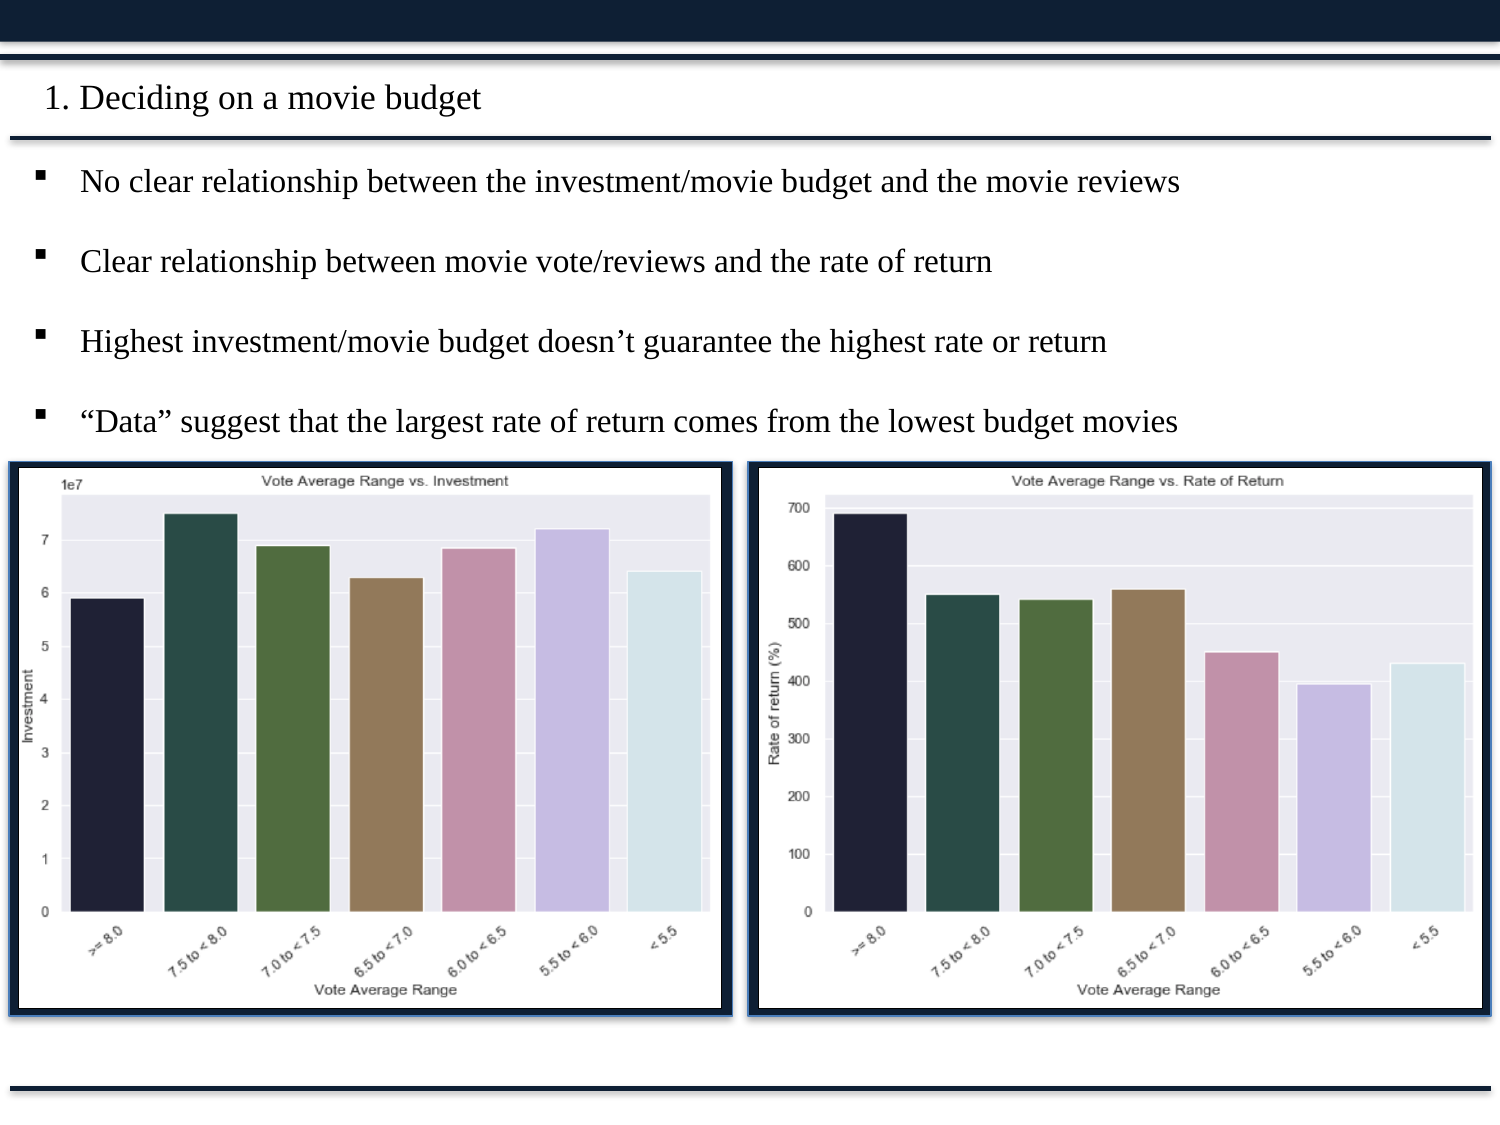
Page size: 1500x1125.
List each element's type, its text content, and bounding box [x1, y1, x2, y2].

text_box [747, 461, 1492, 1017]
text_box No clear relationship between the investment/movie budget and the movie reviews Clear relationship between movie vote/reviews and the rate of return Highest investment/movie budget doesn’t guarantee the highest rate or return “Data” suggest that the largest rate of return comes from the lowest budget movies [18, 151, 1483, 447]
text_box [0, 55, 1500, 59]
text_box [10, 1086, 1492, 1091]
text_box [10, 136, 1492, 140]
text_box 1. Deciding on a movie budget [29, 66, 506, 125]
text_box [8, 461, 733, 1017]
text_box [0, 0, 1500, 42]
